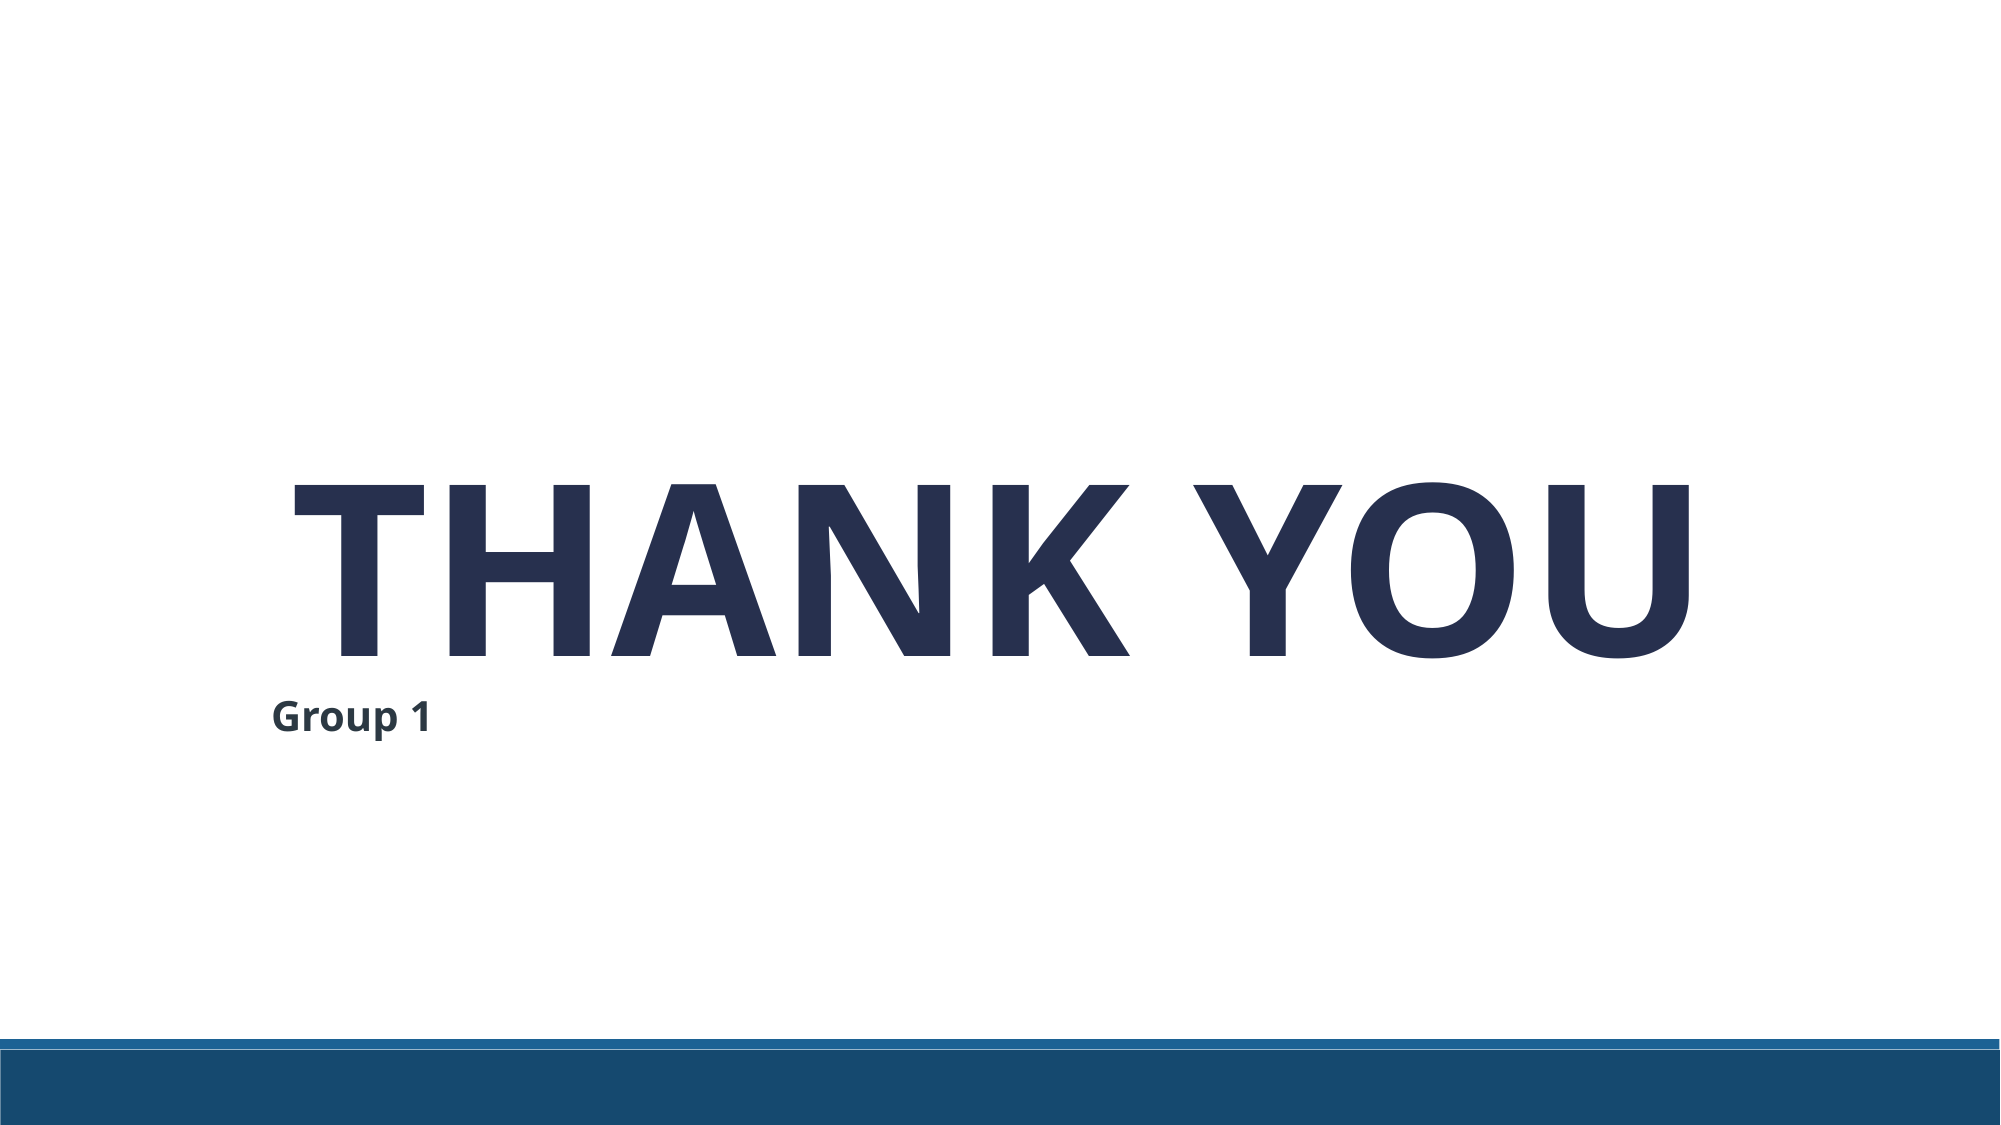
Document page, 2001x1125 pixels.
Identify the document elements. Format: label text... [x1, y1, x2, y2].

text_box THANK YOU [275, 409, 1725, 712]
text_box Group 1 [256, 682, 1095, 748]
